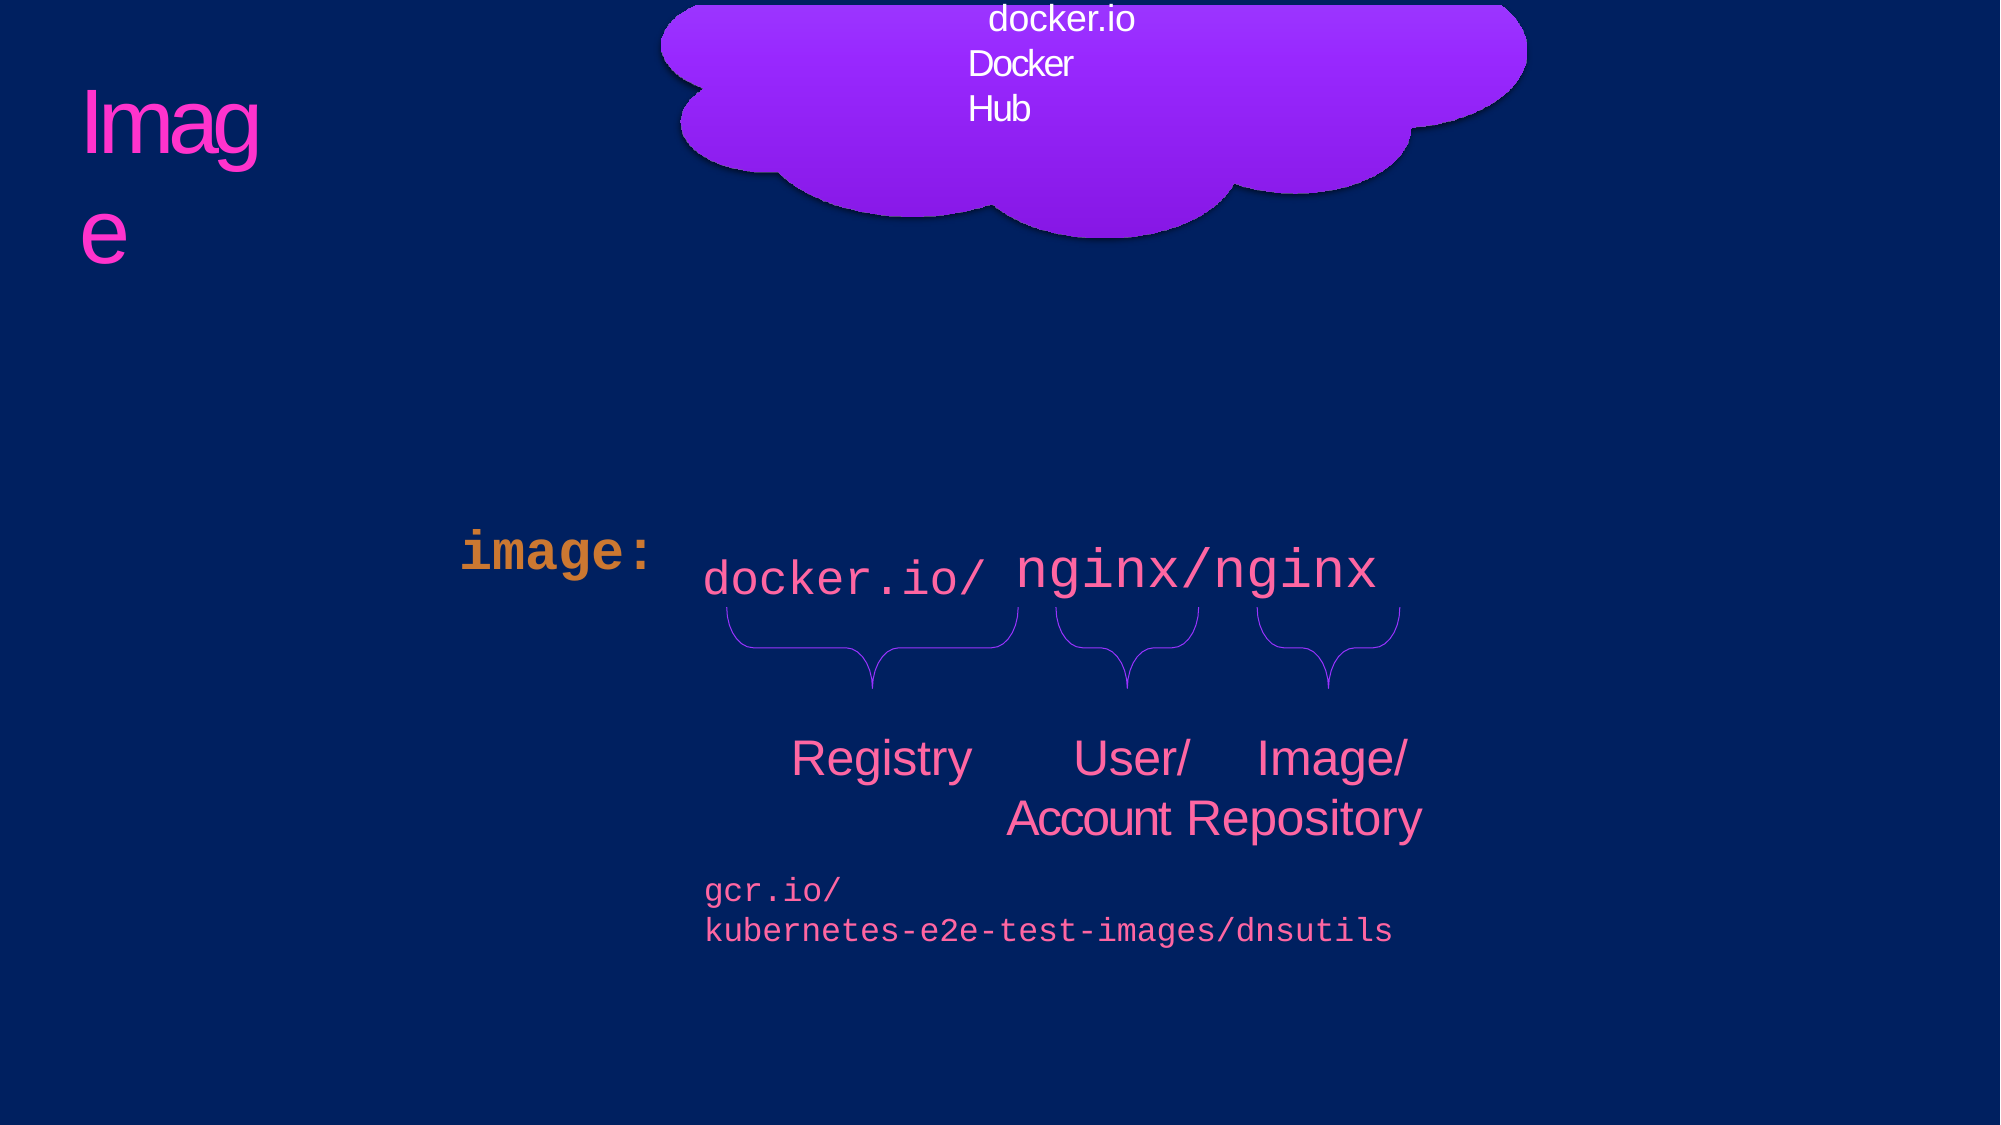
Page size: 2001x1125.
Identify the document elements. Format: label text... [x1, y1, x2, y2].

text_box docker.io/ nginx/nginx [695, 502, 1413, 605]
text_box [651, 5, 1536, 250]
text_box [1055, 607, 1199, 689]
text_box [1257, 607, 1400, 689]
title Image [77, 59, 308, 282]
text_box image: [457, 512, 662, 581]
text_box Registry User/ Image/ Account Repository gcr.io/ kubernetes-e2e-test-images/dnsutils [701, 723, 1560, 949]
text_box [726, 607, 1019, 689]
